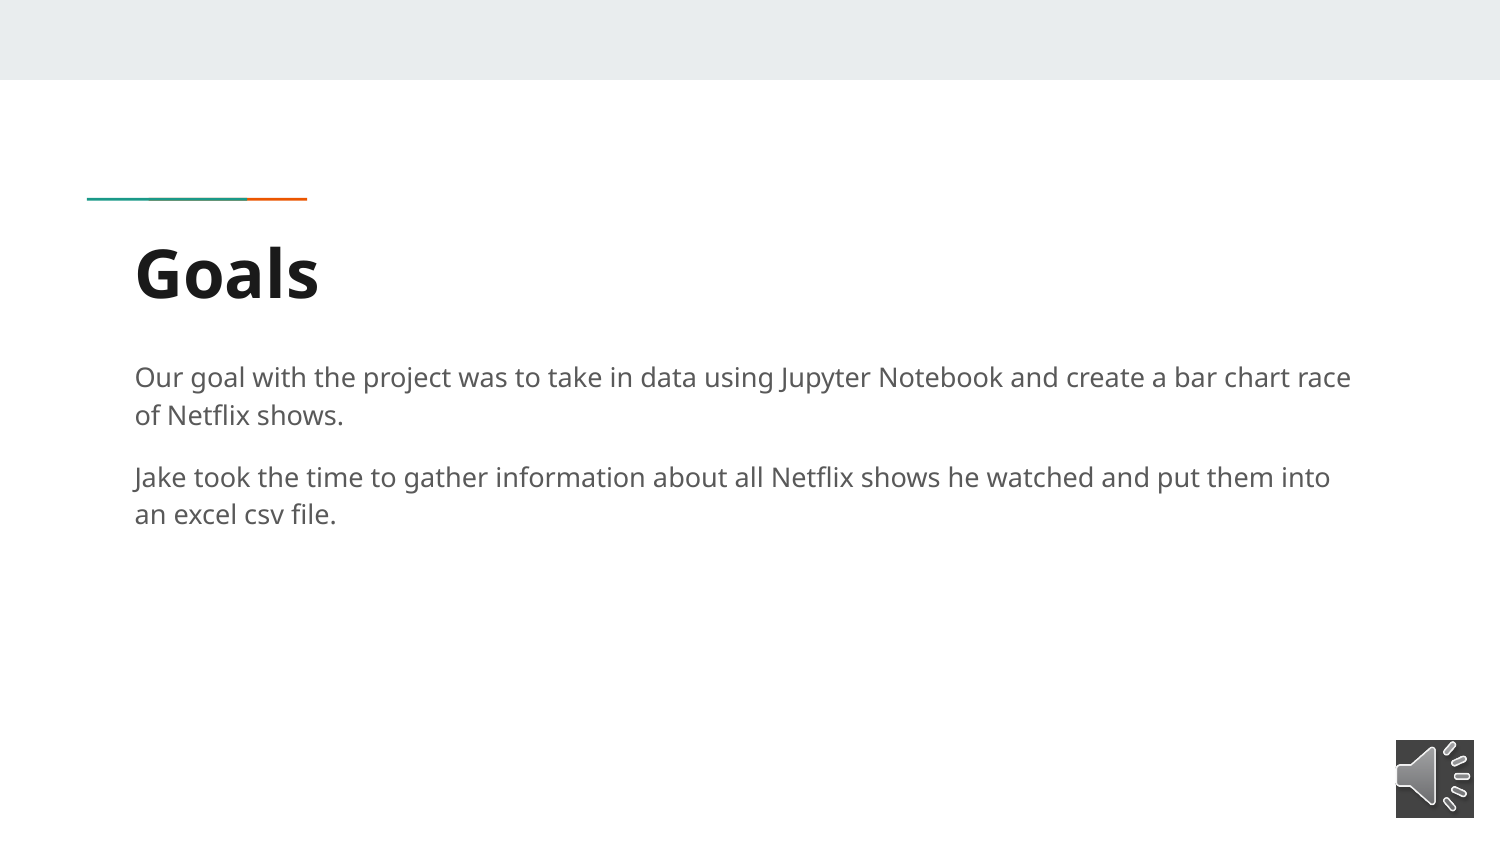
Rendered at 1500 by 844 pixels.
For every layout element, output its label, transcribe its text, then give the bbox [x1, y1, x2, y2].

picture [1394, 738, 1476, 819]
list Our goal with the project was to take in data using Jupyter Notebook and create a bar chart race of Netflix shows. Jake took the time to gather information about all Netflix shows he watched and put them into an excel csv file. [119, 341, 1381, 712]
title Goals [119, 216, 1381, 305]
